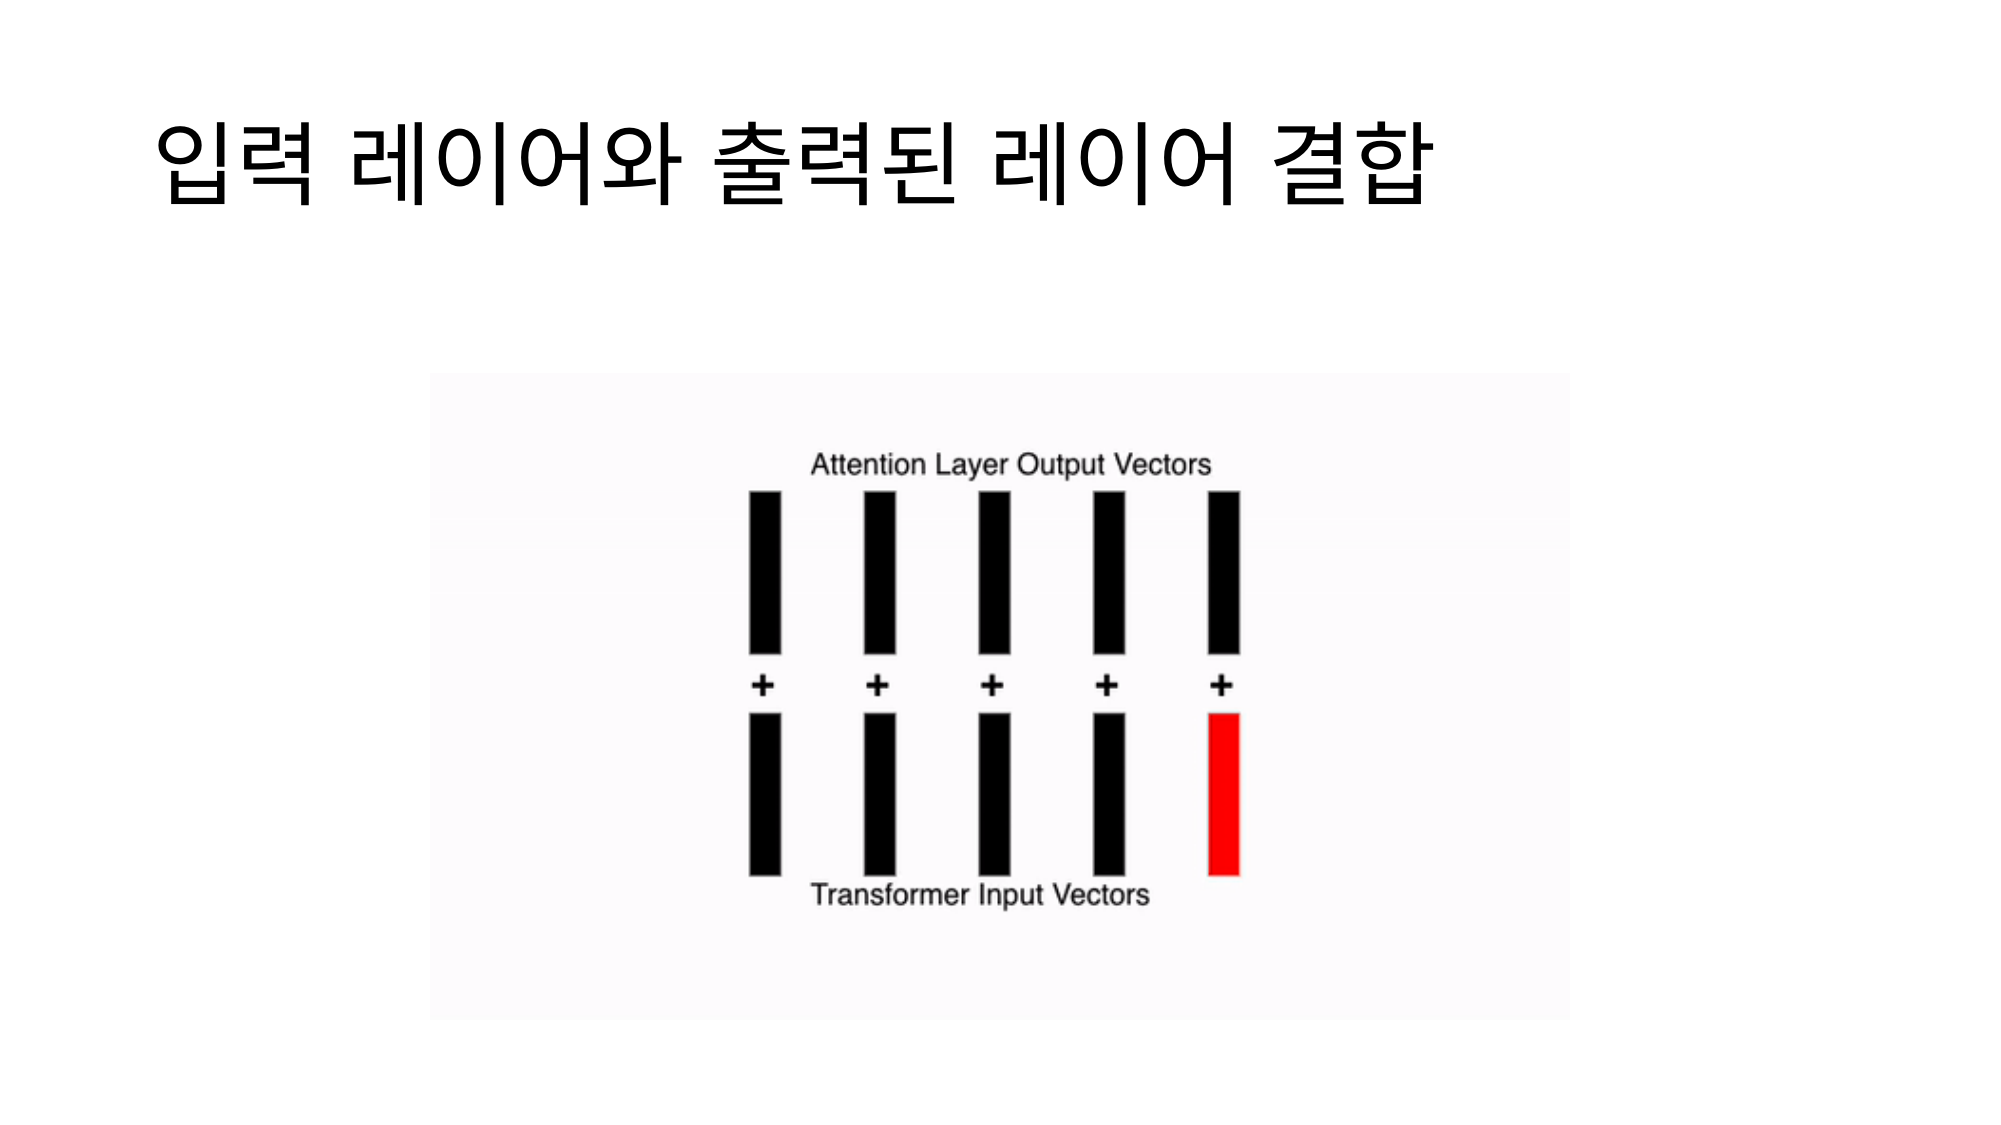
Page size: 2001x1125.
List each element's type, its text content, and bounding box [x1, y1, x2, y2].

title 입력 레이어와 출력된 레이어 결합 [137, 59, 1863, 278]
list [429, 373, 1571, 1021]
